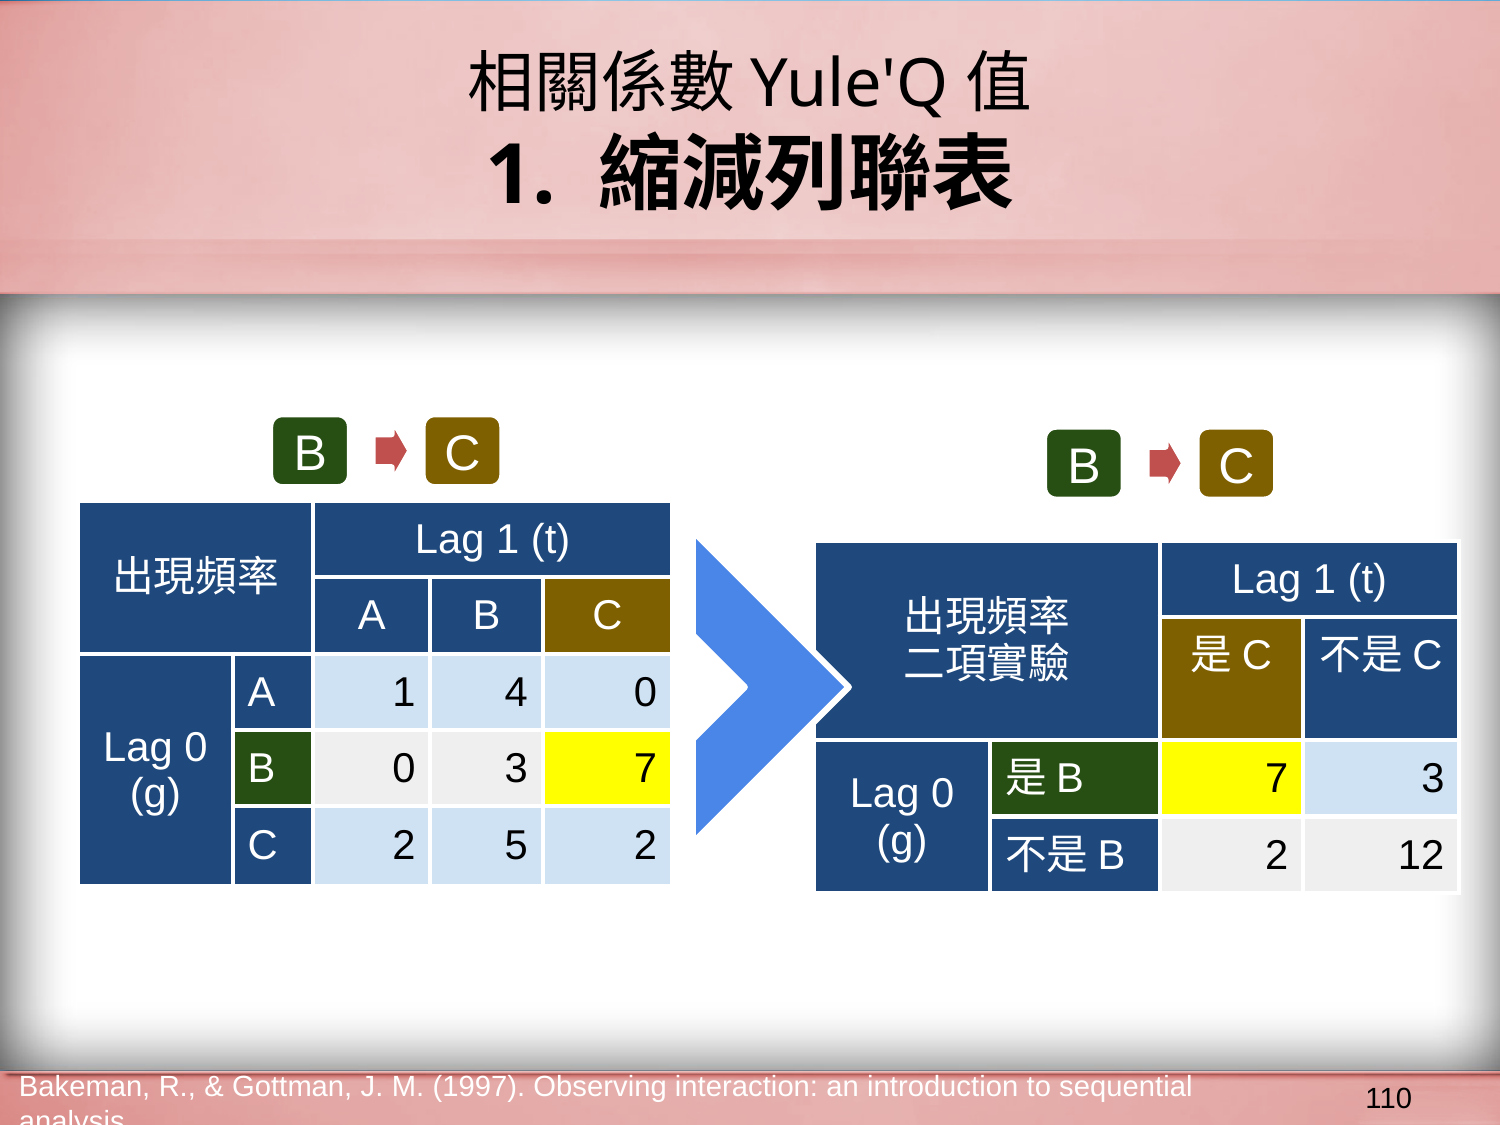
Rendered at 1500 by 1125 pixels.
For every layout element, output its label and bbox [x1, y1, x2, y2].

table_cell [545, 656, 670, 728]
table_cell [432, 579, 541, 652]
table_cell [432, 732, 541, 804]
text_box [422, 414, 503, 488]
text_box [692, 530, 849, 844]
text_box [372, 417, 411, 484]
table_cell [1305, 819, 1457, 891]
table_cell [235, 656, 311, 728]
table_cell [432, 656, 541, 728]
table_cell [992, 819, 1158, 891]
table_header [1162, 543, 1457, 615]
table_cell [545, 732, 670, 804]
table_header [816, 543, 1158, 738]
slide_number [1350, 1074, 1488, 1118]
text_box [1196, 426, 1277, 500]
table_cell [1305, 619, 1457, 738]
table_cell [1162, 619, 1301, 738]
table_cell [1162, 819, 1301, 891]
text_box [1146, 430, 1185, 497]
table_cell [80, 656, 231, 884]
table_cell [432, 808, 541, 884]
picture [0, 0, 1500, 1125]
text_box [1043, 426, 1124, 500]
table_cell [1305, 742, 1457, 814]
table_cell [315, 808, 428, 884]
table_cell [545, 579, 670, 652]
title [78, 27, 1422, 232]
table_cell [235, 732, 311, 804]
table_cell [315, 656, 428, 728]
table_cell [1162, 742, 1301, 814]
table_header [315, 503, 670, 575]
table_cell [315, 732, 428, 804]
table_cell [816, 742, 988, 891]
table_cell [235, 808, 311, 884]
table_cell [545, 808, 670, 884]
subtitle [3, 1080, 1325, 1125]
table_cell [315, 579, 428, 652]
table_cell [992, 742, 1158, 814]
table_header [80, 503, 311, 652]
text_box [270, 414, 351, 488]
